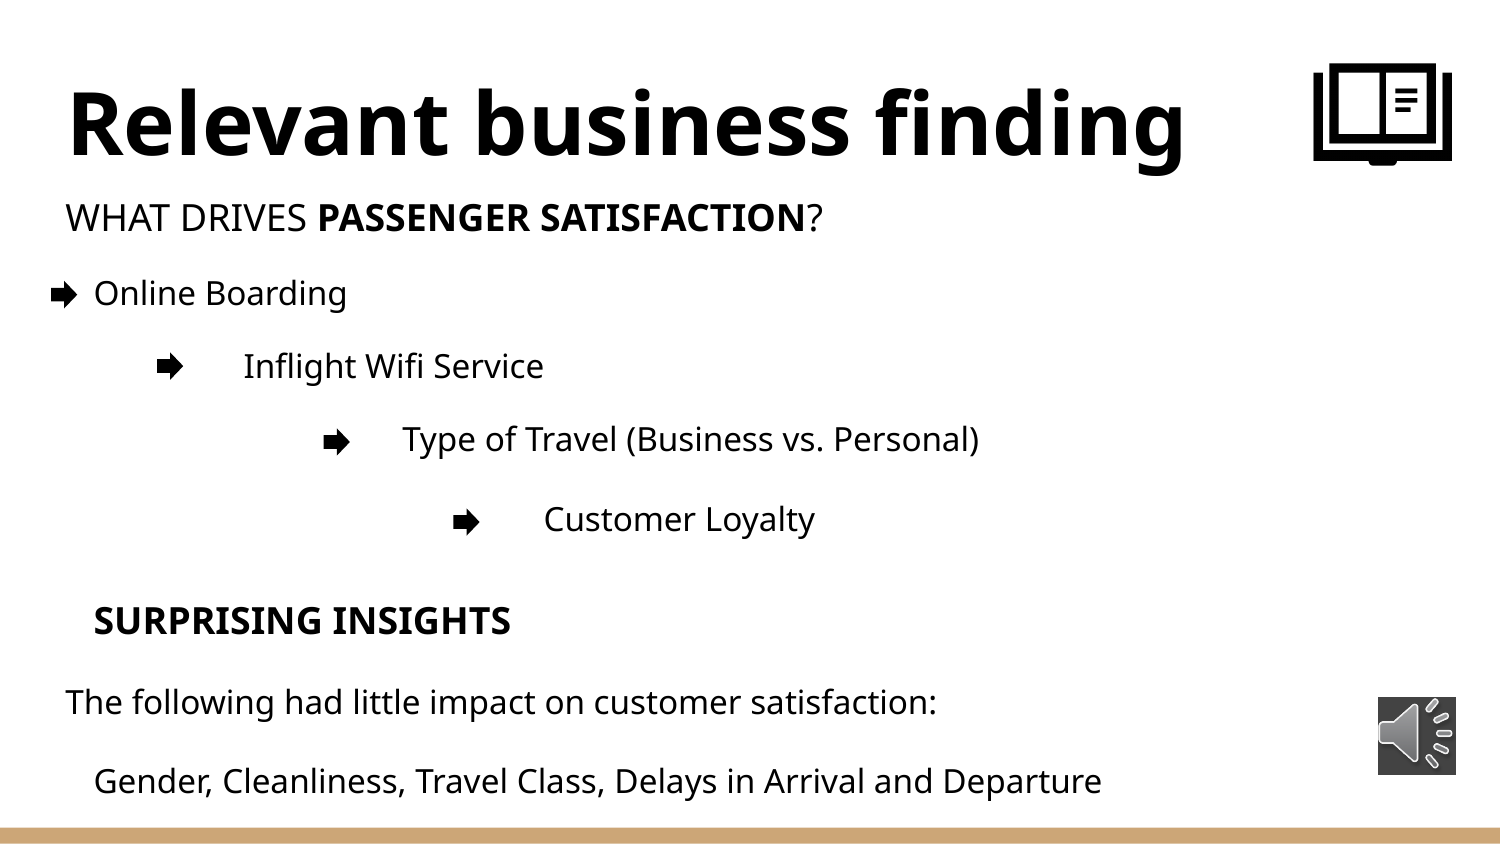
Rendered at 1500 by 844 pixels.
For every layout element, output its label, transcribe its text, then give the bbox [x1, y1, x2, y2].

text_box [154, 350, 186, 382]
title Relevant business finding [51, 51, 1301, 172]
text_box [48, 278, 80, 311]
text_box [321, 426, 353, 458]
list WHAT DRIVES PASSENGER SATISFACTION? Online Boarding Inflight Wifi Service Type of Travel (Business vs. Personal) Customer Loyalty SURPRISING INSIGHTS The following had little impact on customer satisfaction: Gender, Cleanliness, Travel Class, Delays in Arrival and Departure What recommendations can be made? Insights for the company based on modelh [50, 172, 1449, 774]
picture [1306, 37, 1458, 189]
text_box [451, 506, 482, 538]
picture [1377, 695, 1458, 776]
